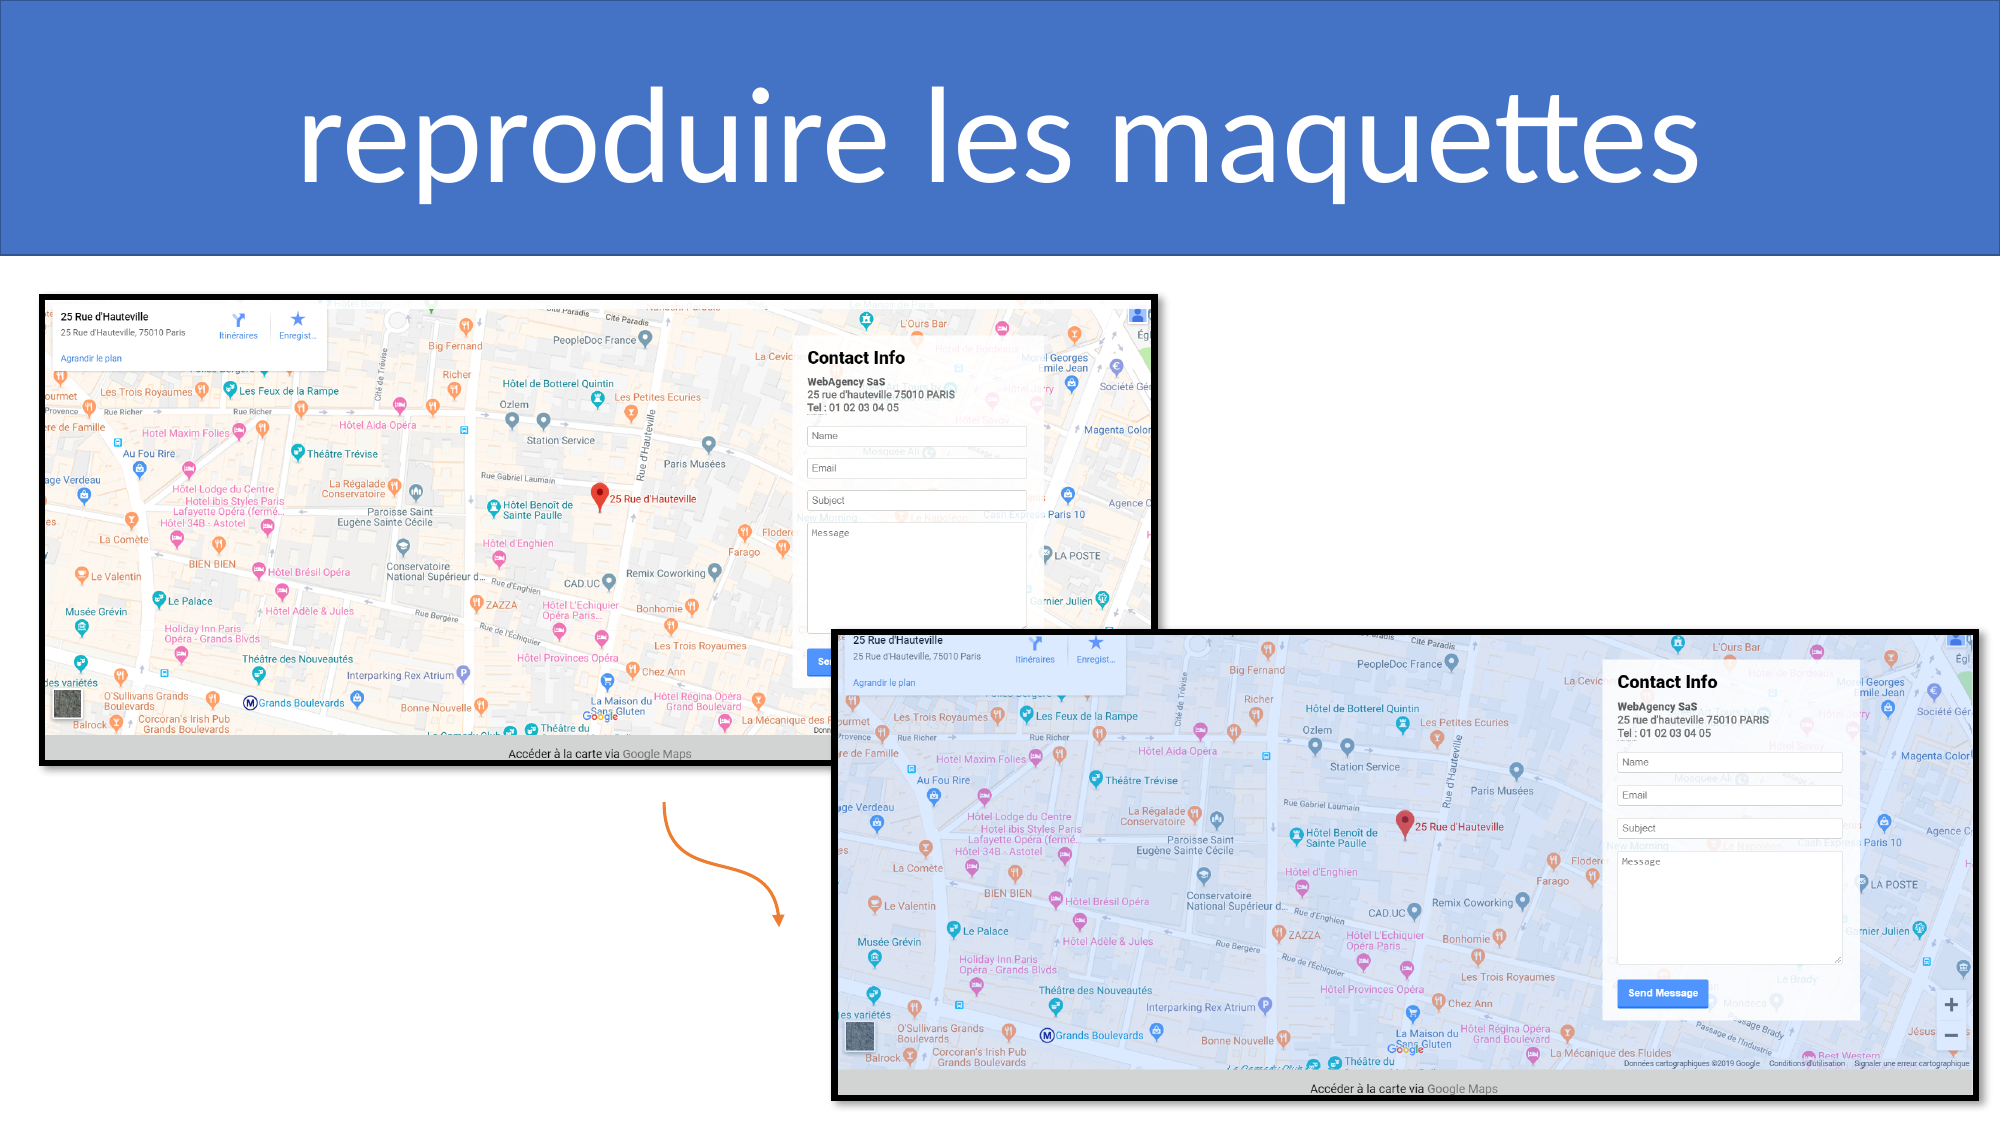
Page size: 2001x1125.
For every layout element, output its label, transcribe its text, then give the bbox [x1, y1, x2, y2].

picture [45, 299, 1974, 1095]
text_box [658, 807, 785, 923]
text_box reproduire les maquettes [0, 0, 2000, 256]
